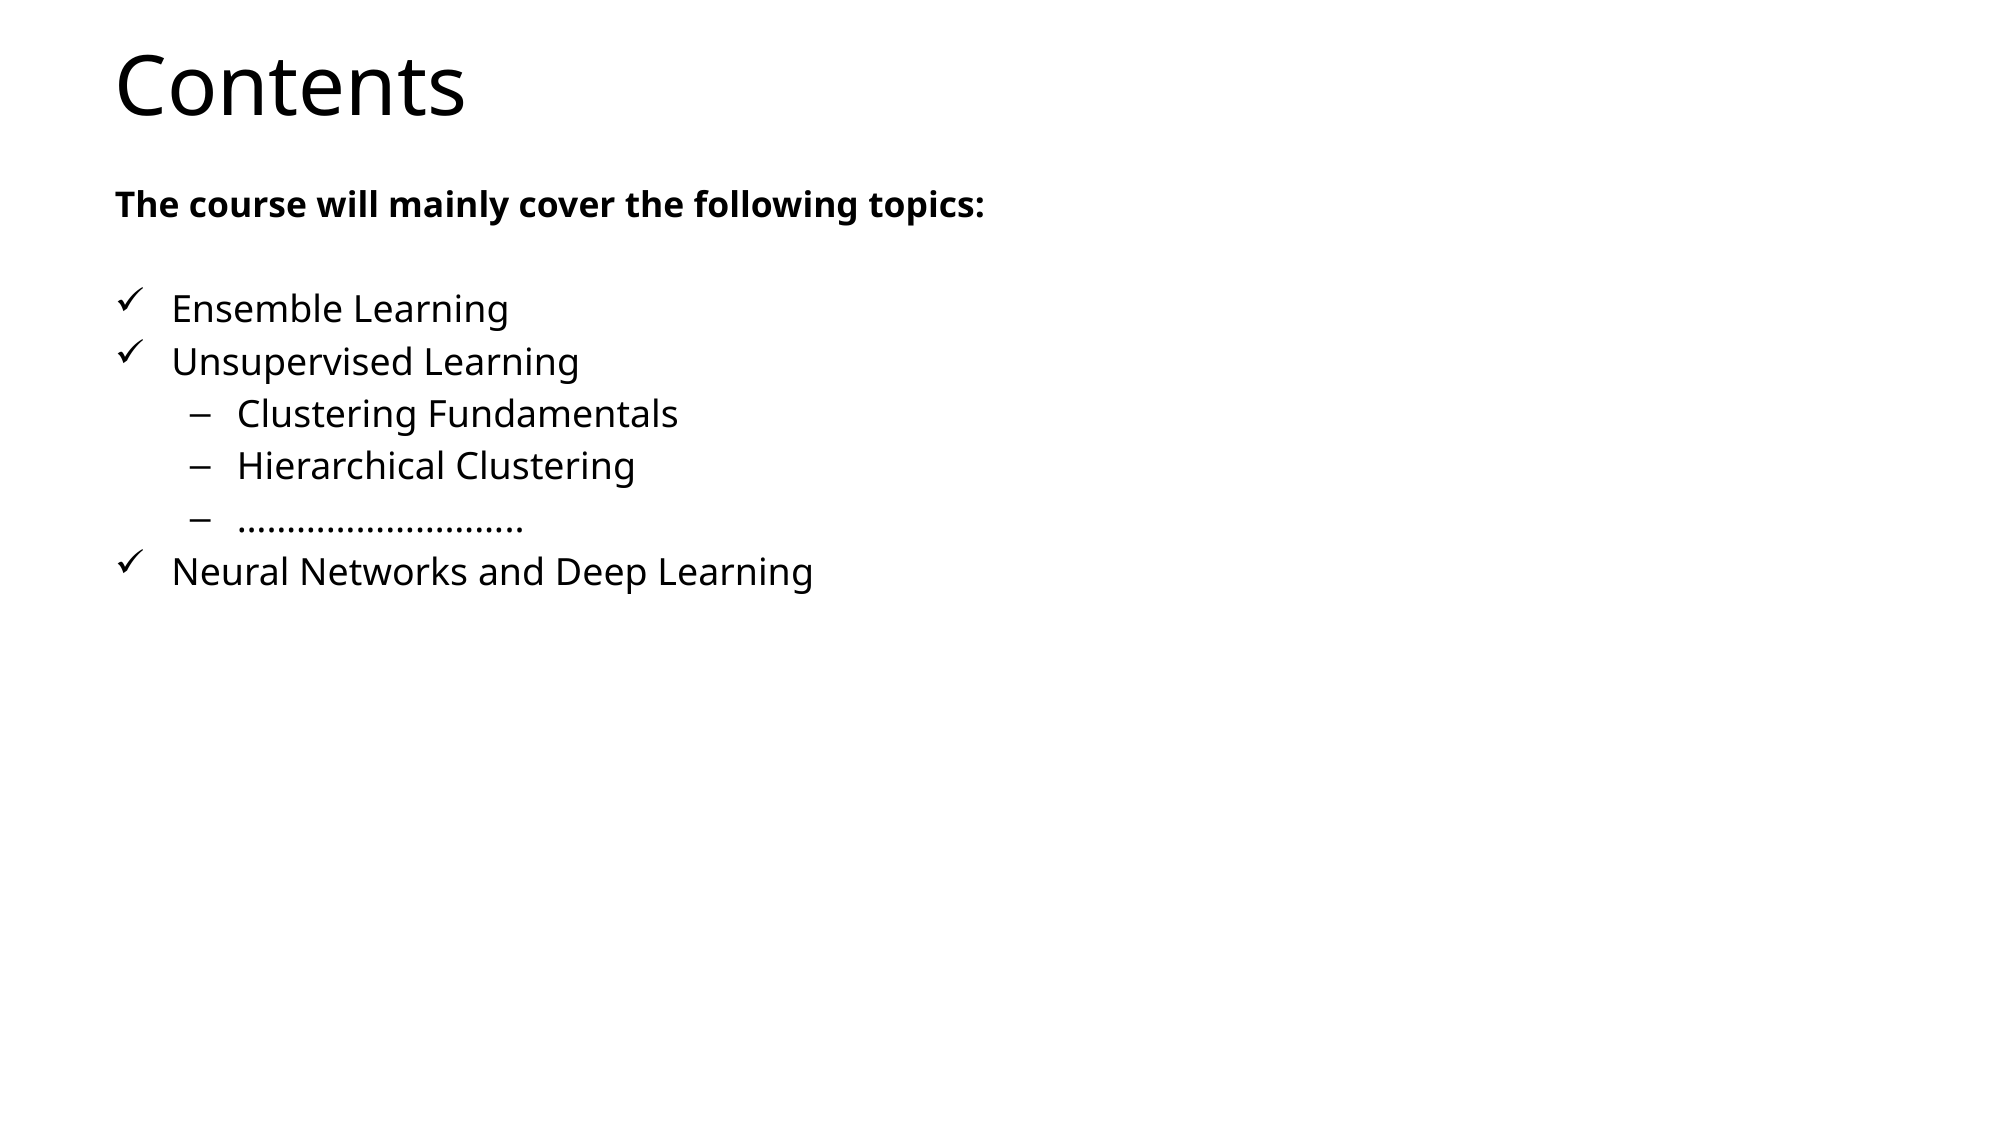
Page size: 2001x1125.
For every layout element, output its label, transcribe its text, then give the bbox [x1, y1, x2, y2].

list The course will mainly cover the following topics: Ensemble Learning Unsupervised Learning Clustering Fundamentals Hierarchical Clustering ……………………….. Neural Networks and Deep Learning [99, 174, 1900, 1125]
title Contents [99, 24, 1900, 174]
